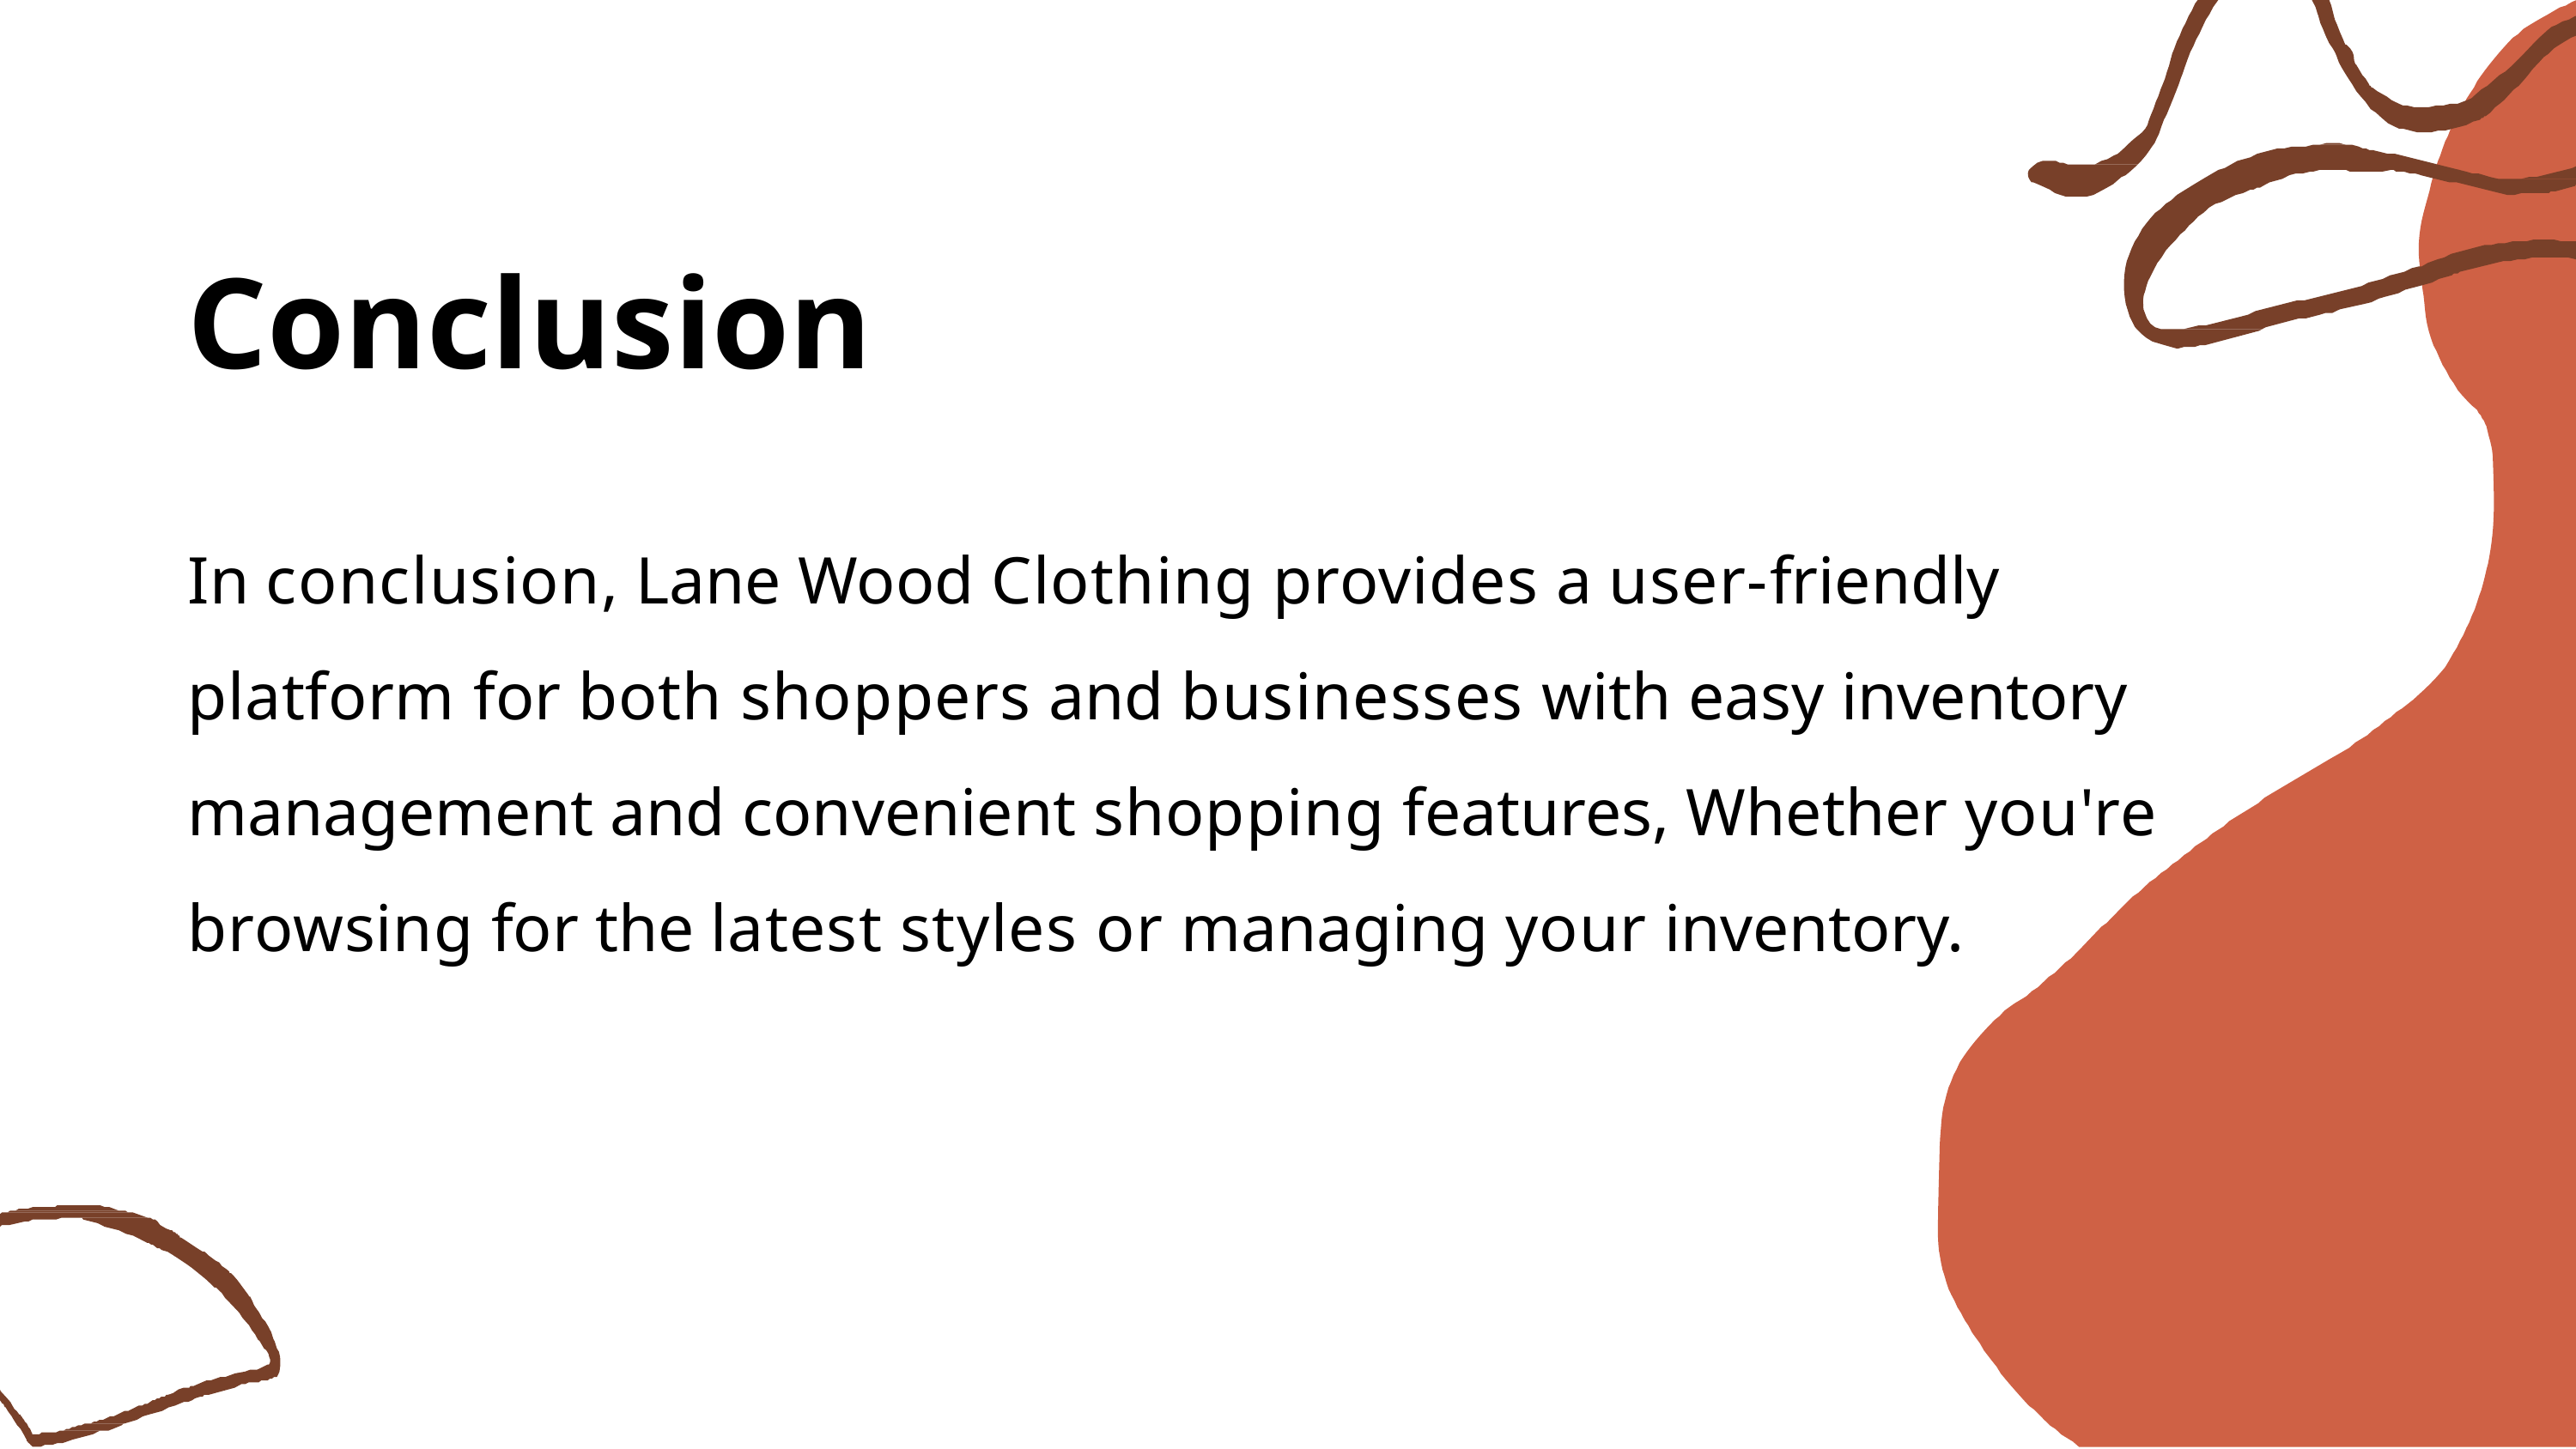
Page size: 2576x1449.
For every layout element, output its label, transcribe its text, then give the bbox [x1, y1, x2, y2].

text_box [0, 1205, 185, 1264]
text_box [0, 1329, 281, 1447]
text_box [1937, 0, 2576, 1448]
title Conclusion [185, 188, 1934, 486]
list In conclusion, Lane Wood Clothing provides a user-friendly platform for both shoppers and businesses with easy inventory management and convenient shopping features, Whether you're browsing for the latest styles or managing your inventory. [185, 499, 1934, 1329]
